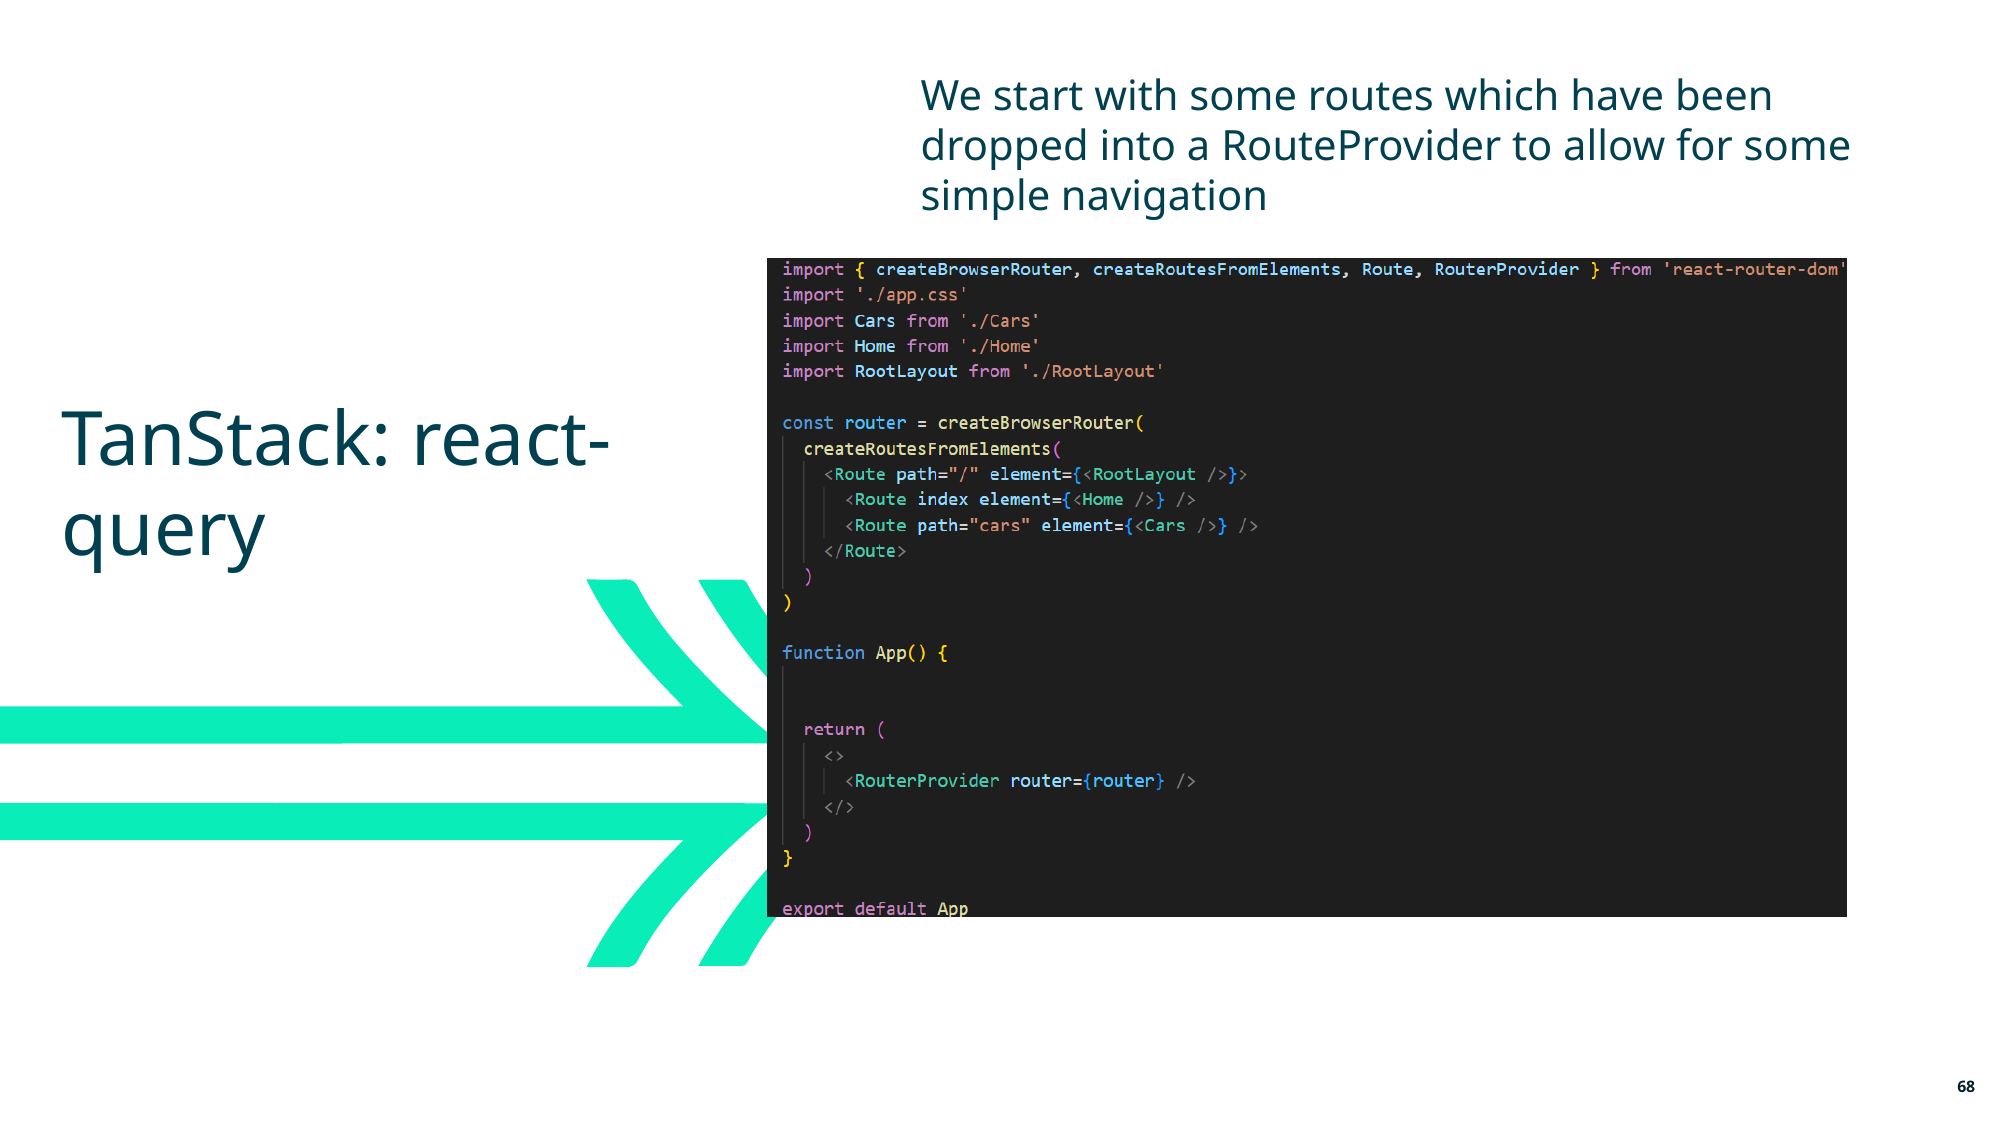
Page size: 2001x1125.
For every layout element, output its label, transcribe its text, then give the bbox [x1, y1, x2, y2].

list TanStack: react-query [61, 450, 668, 571]
text_box We start with some routes which have been dropped into a RouteProvider to allow for some simple navigation [920, 69, 1911, 563]
slide_number 68 [1846, 1068, 1976, 1098]
picture [767, 258, 1847, 917]
